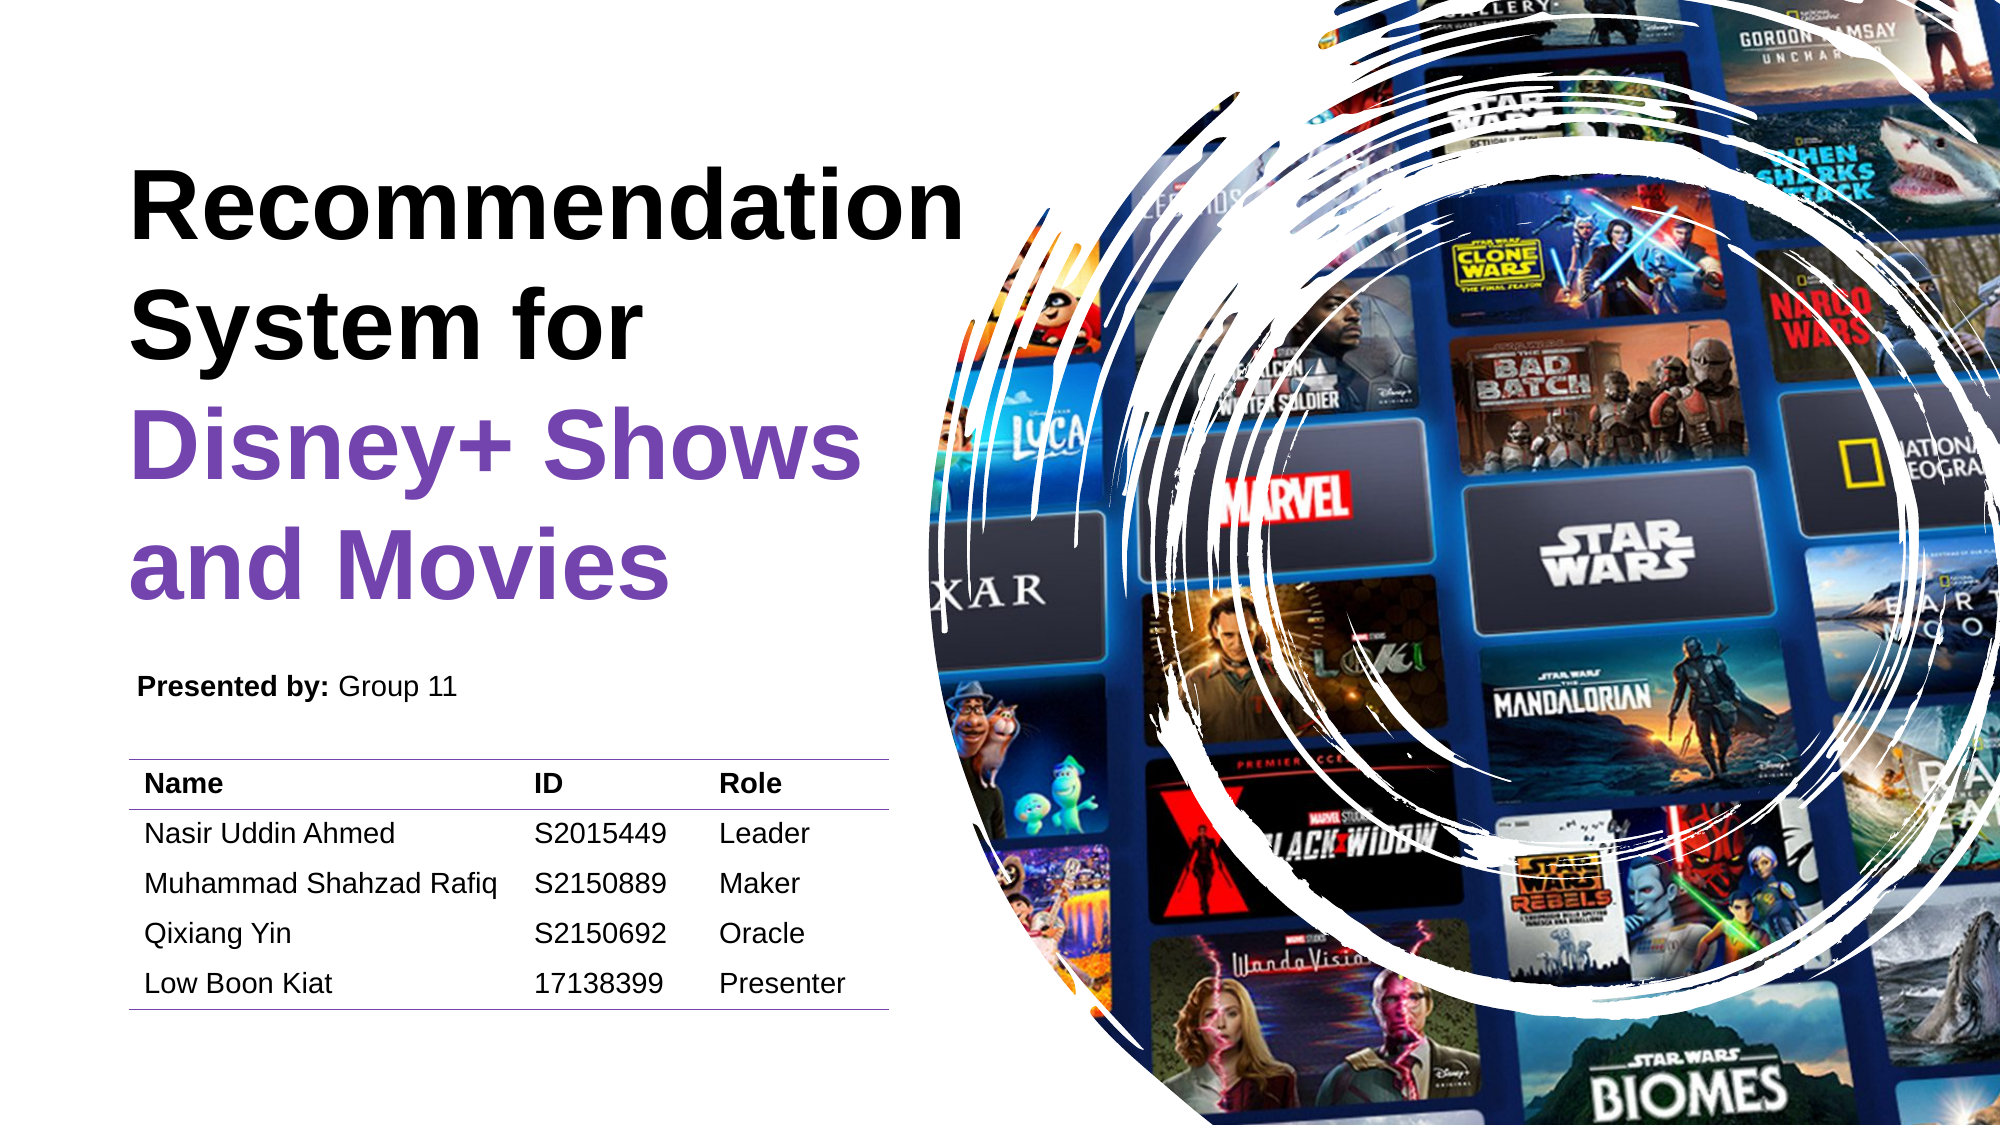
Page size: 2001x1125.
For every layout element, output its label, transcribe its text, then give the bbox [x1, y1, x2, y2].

table_cell Nasir Uddin Ahmed [129, 810, 519, 860]
table_cell S2015449 [519, 810, 704, 860]
text_box Recommendation System for Disney+ Shows and Movies [114, 132, 928, 627]
table_header ID [519, 760, 704, 809]
table_cell S2150889 [519, 860, 704, 910]
table_cell S2150692 [519, 910, 704, 960]
text_box Presented by: Group 11 [122, 660, 883, 711]
table_cell Maker [704, 860, 889, 910]
table_cell Presenter [704, 960, 889, 1009]
table_cell Oracle [704, 910, 889, 960]
table_cell Qixiang Yin [129, 910, 519, 960]
table_cell 17138399 [519, 960, 704, 1009]
table_cell Leader [704, 810, 889, 860]
table_header Role [704, 760, 889, 809]
picture [928, 0, 2000, 1125]
table_cell Low Boon Kiat [129, 960, 519, 1009]
table_cell Muhammad Shahzad Rafiq [129, 860, 519, 910]
table_header Name [129, 760, 519, 809]
